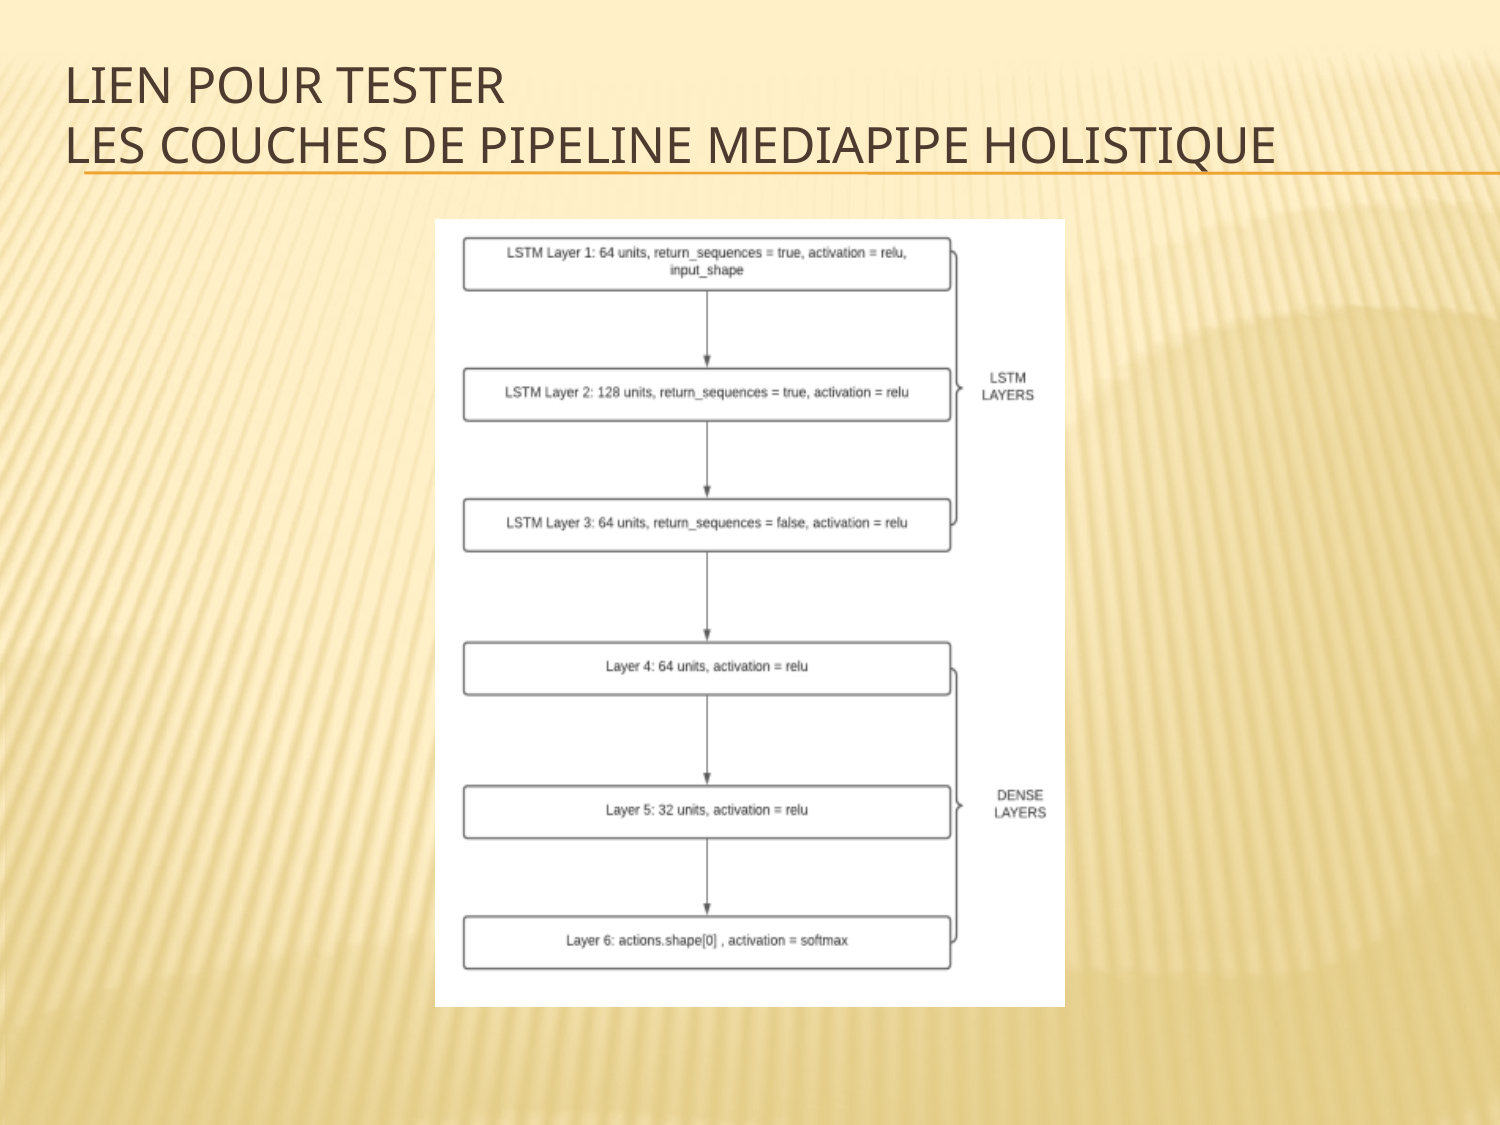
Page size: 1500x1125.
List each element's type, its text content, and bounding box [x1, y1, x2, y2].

picture [434, 219, 1066, 1007]
title Lien pour tester Les couches de pipeline Mediapipe holistique [50, 75, 1475, 213]
